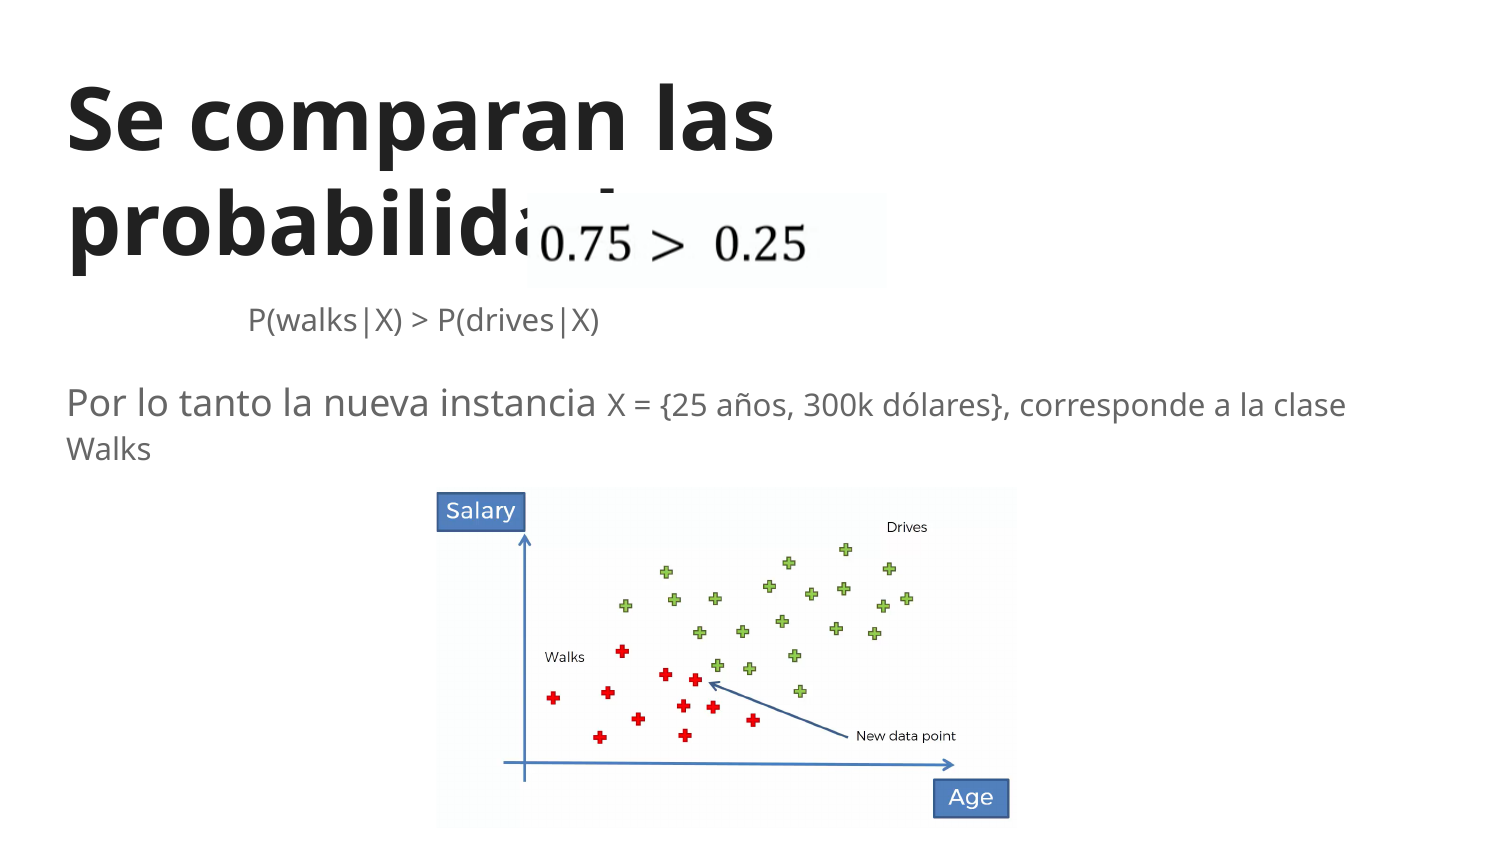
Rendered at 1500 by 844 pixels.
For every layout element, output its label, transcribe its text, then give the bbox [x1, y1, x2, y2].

list P(walks|X) > P(drives|X) Por lo tanto la nueva instancia X = {25 años, 300k dólares}, corresponde a la clase Walks [51, 201, 1449, 750]
picture [527, 192, 887, 288]
picture [436, 487, 1018, 828]
title Se comparan las probabilidades [51, 48, 1449, 180]
